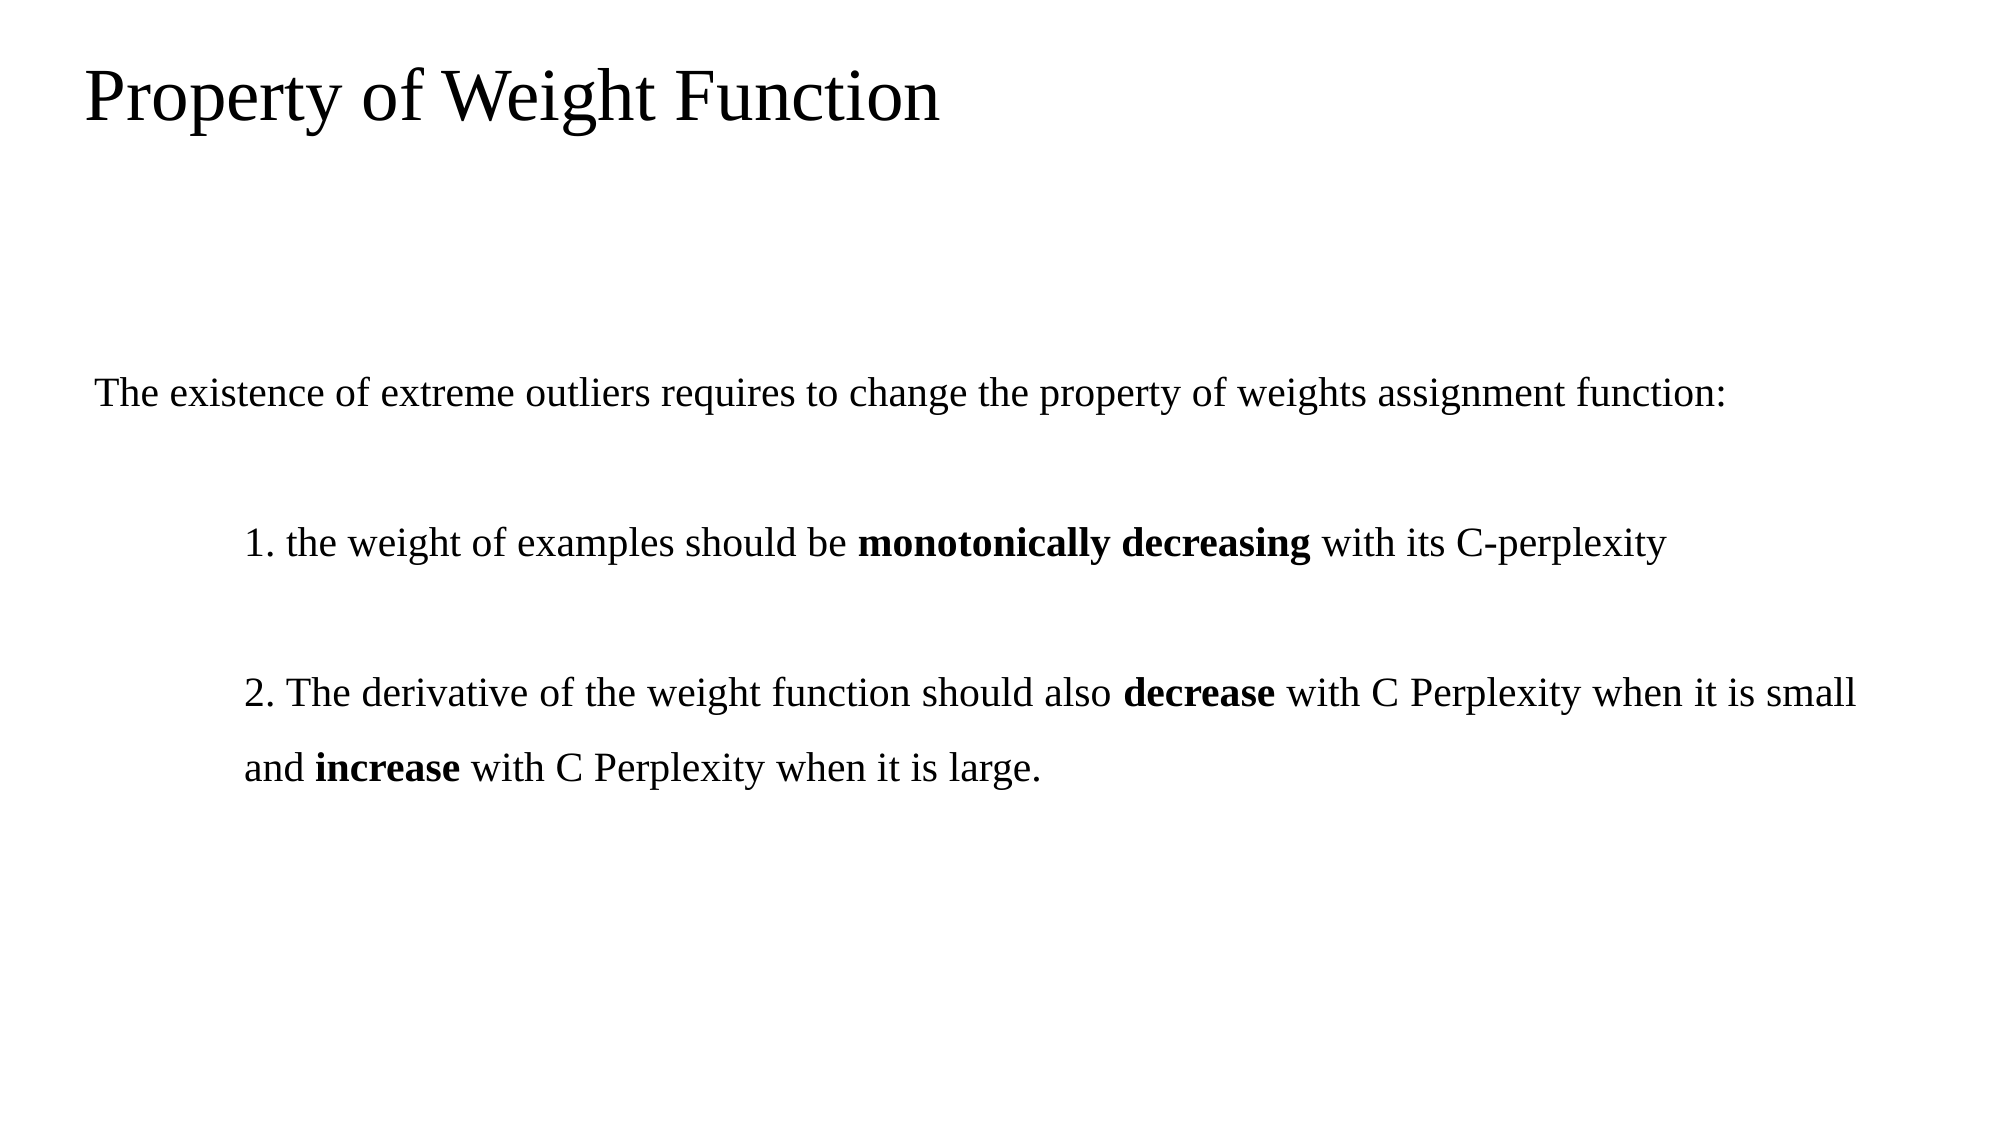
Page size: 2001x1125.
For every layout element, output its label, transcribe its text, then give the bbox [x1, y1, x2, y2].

title Property of Weight Function [69, 0, 1795, 205]
text_box The existence of extreme outliers requires to change the property of weights assignment function: 1. the weight of examples should be monotonically decreasing with its C-perplexity 2. The derivative of the weight function should also decrease with C Perplexity when it is small and increase with C Perplexity when it is large. [0, 332, 1872, 797]
